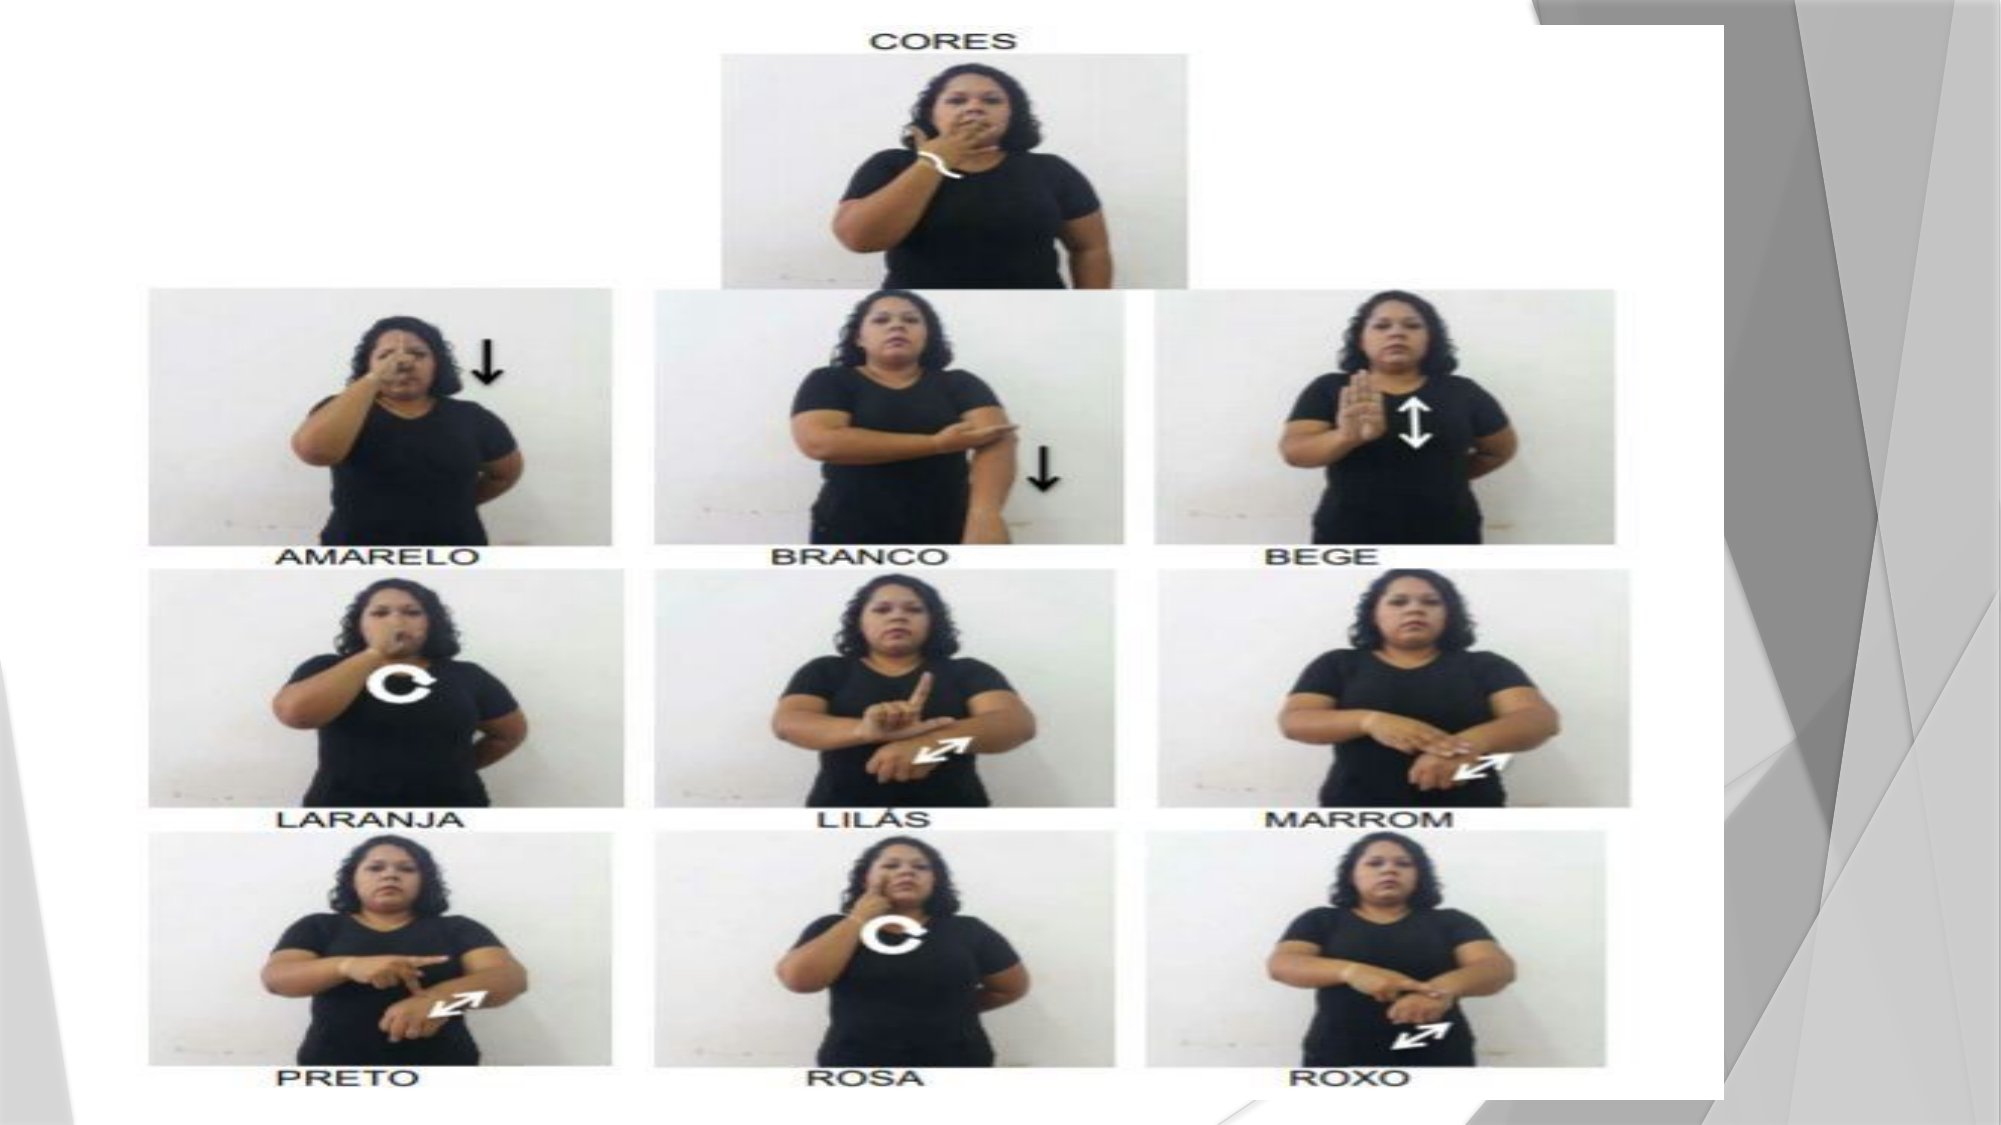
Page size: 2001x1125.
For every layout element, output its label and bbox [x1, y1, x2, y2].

picture [89, 25, 1724, 1100]
